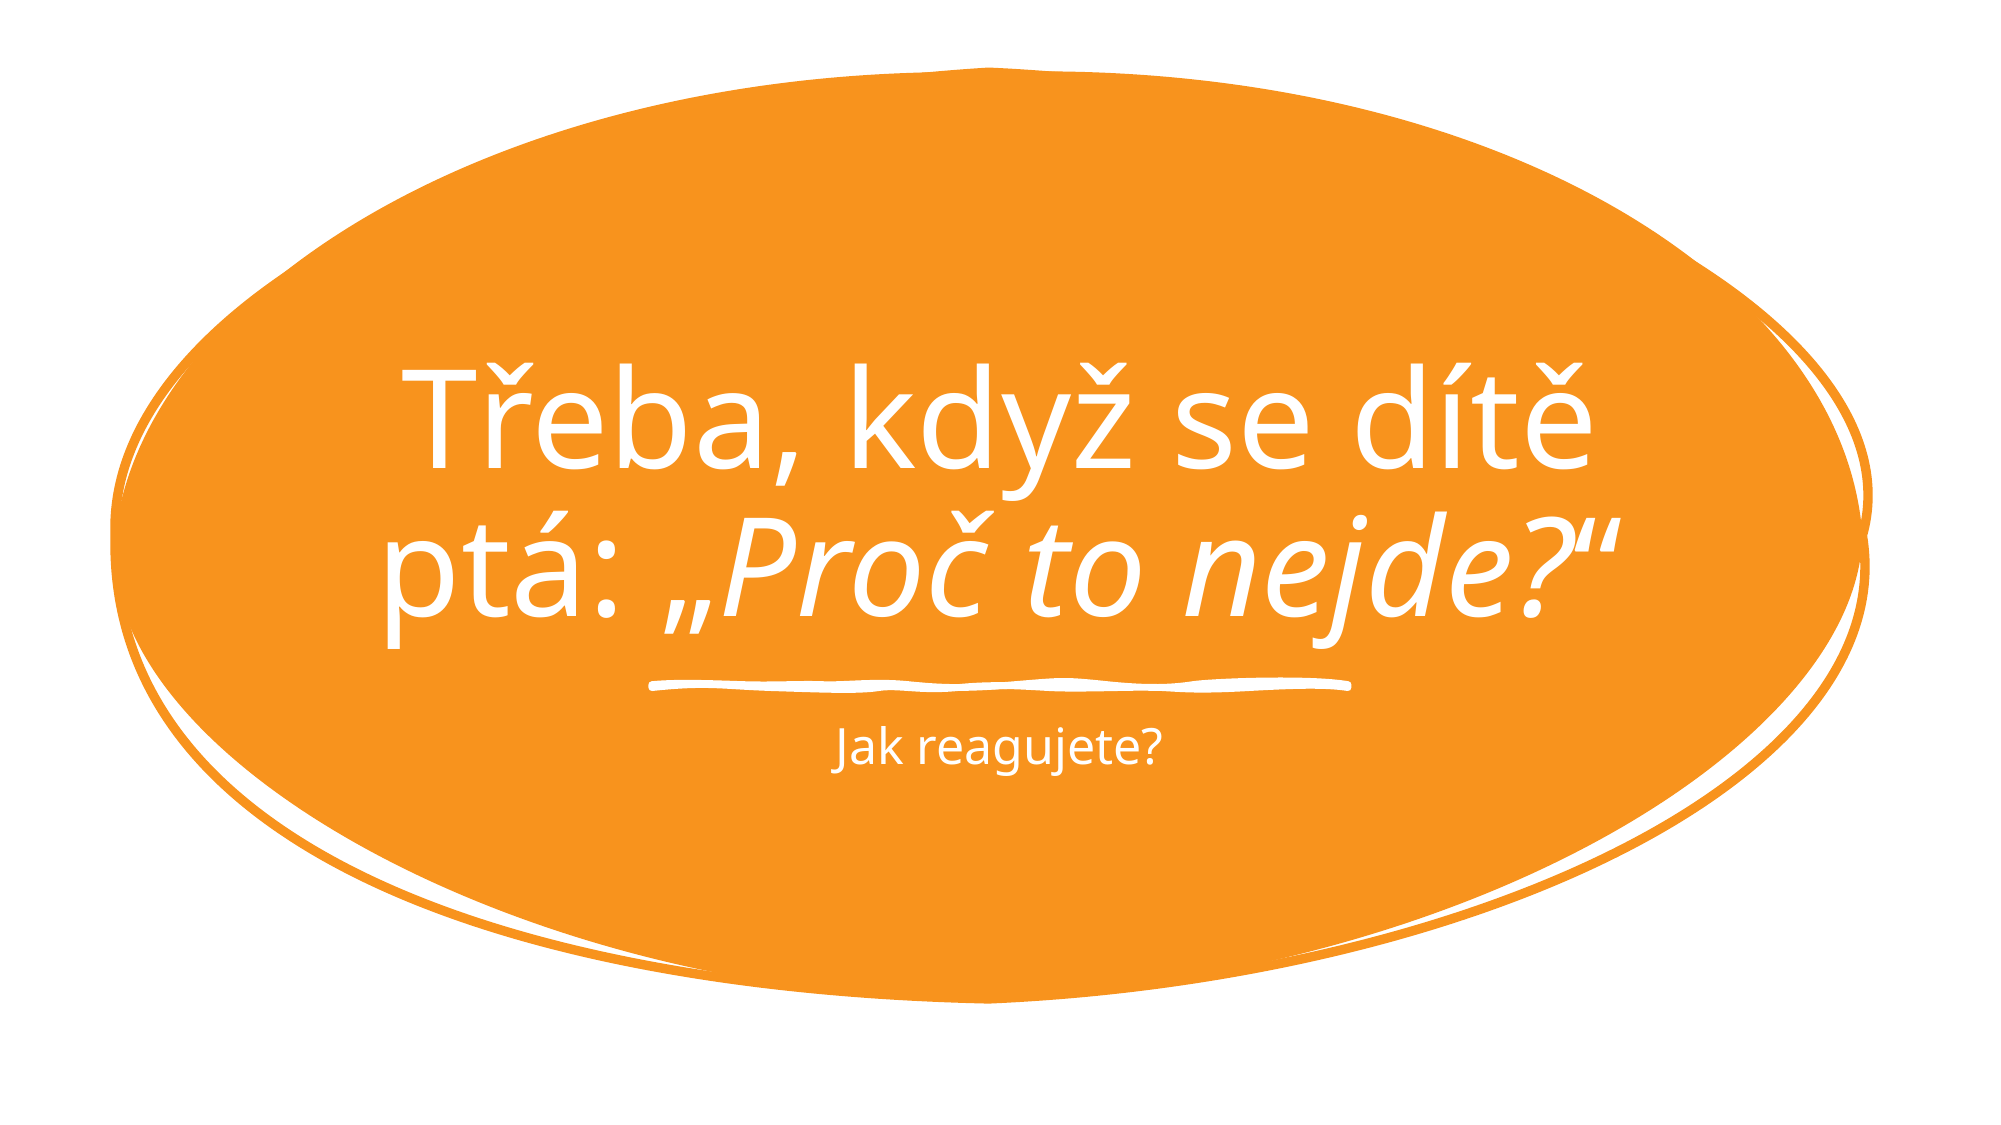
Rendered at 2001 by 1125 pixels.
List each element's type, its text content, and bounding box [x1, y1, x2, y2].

text_box [650, 679, 1350, 692]
text_box [113, 70, 1870, 1001]
list Jak reagujete? [529, 714, 1470, 868]
title Třeba, když se dítě ptá: „Proč to nejde?“ [338, 313, 1661, 655]
text_box [0, 0, 2000, 1125]
